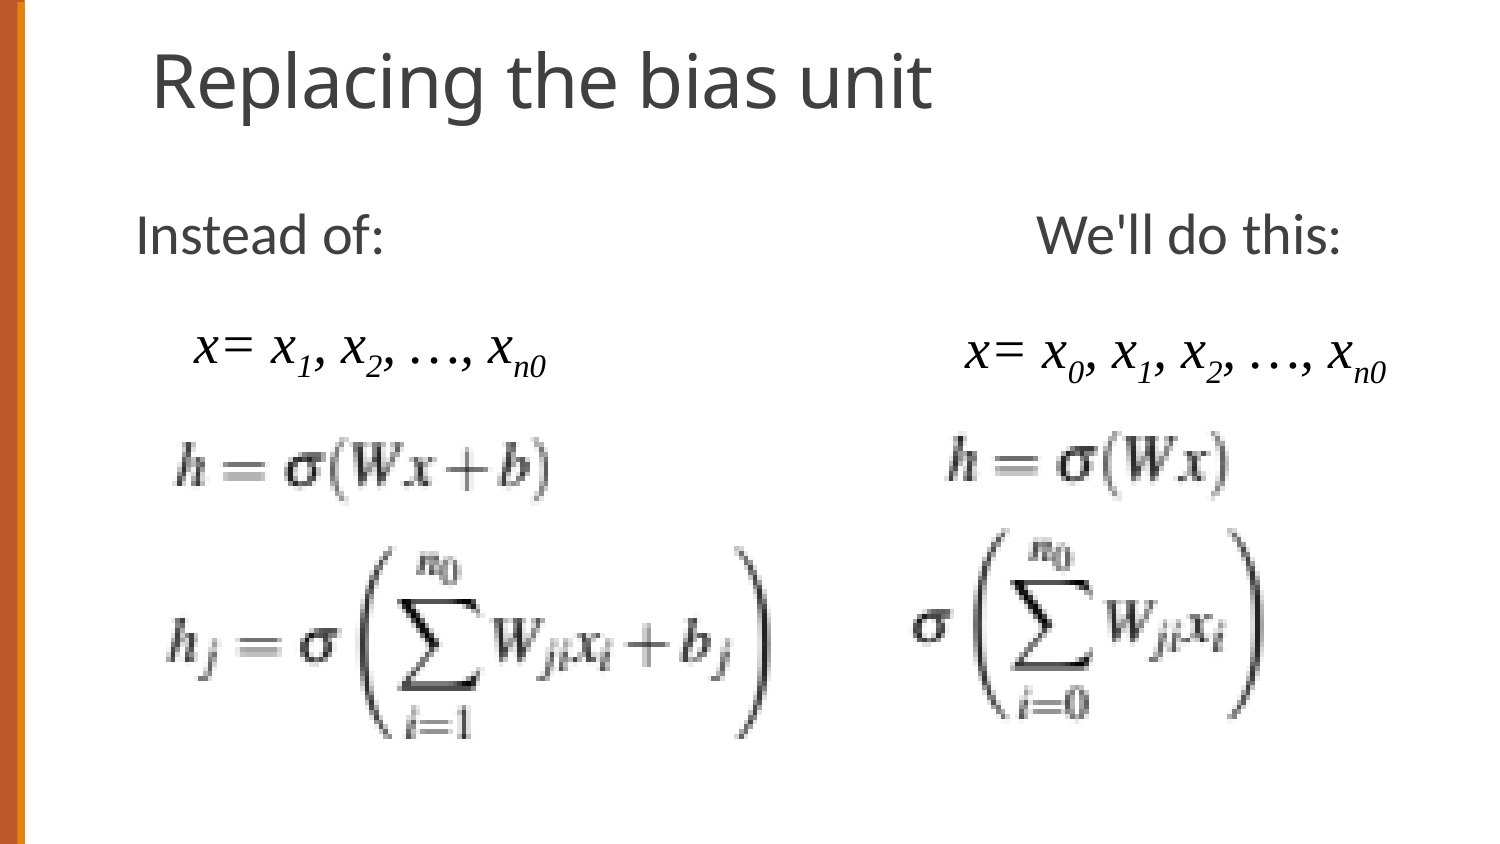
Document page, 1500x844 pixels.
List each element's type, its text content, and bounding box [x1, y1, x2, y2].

picture [904, 421, 1270, 740]
title Replacing the bias unit [135, 19, 1373, 132]
list Instead of: We'll do this: [135, 196, 1373, 760]
text_box x= x1, x2, …, xn0 [180, 300, 561, 392]
picture [158, 432, 549, 507]
picture [125, 531, 777, 740]
text_box x= x0, x1, x2, …, xn0 [951, 305, 1401, 397]
